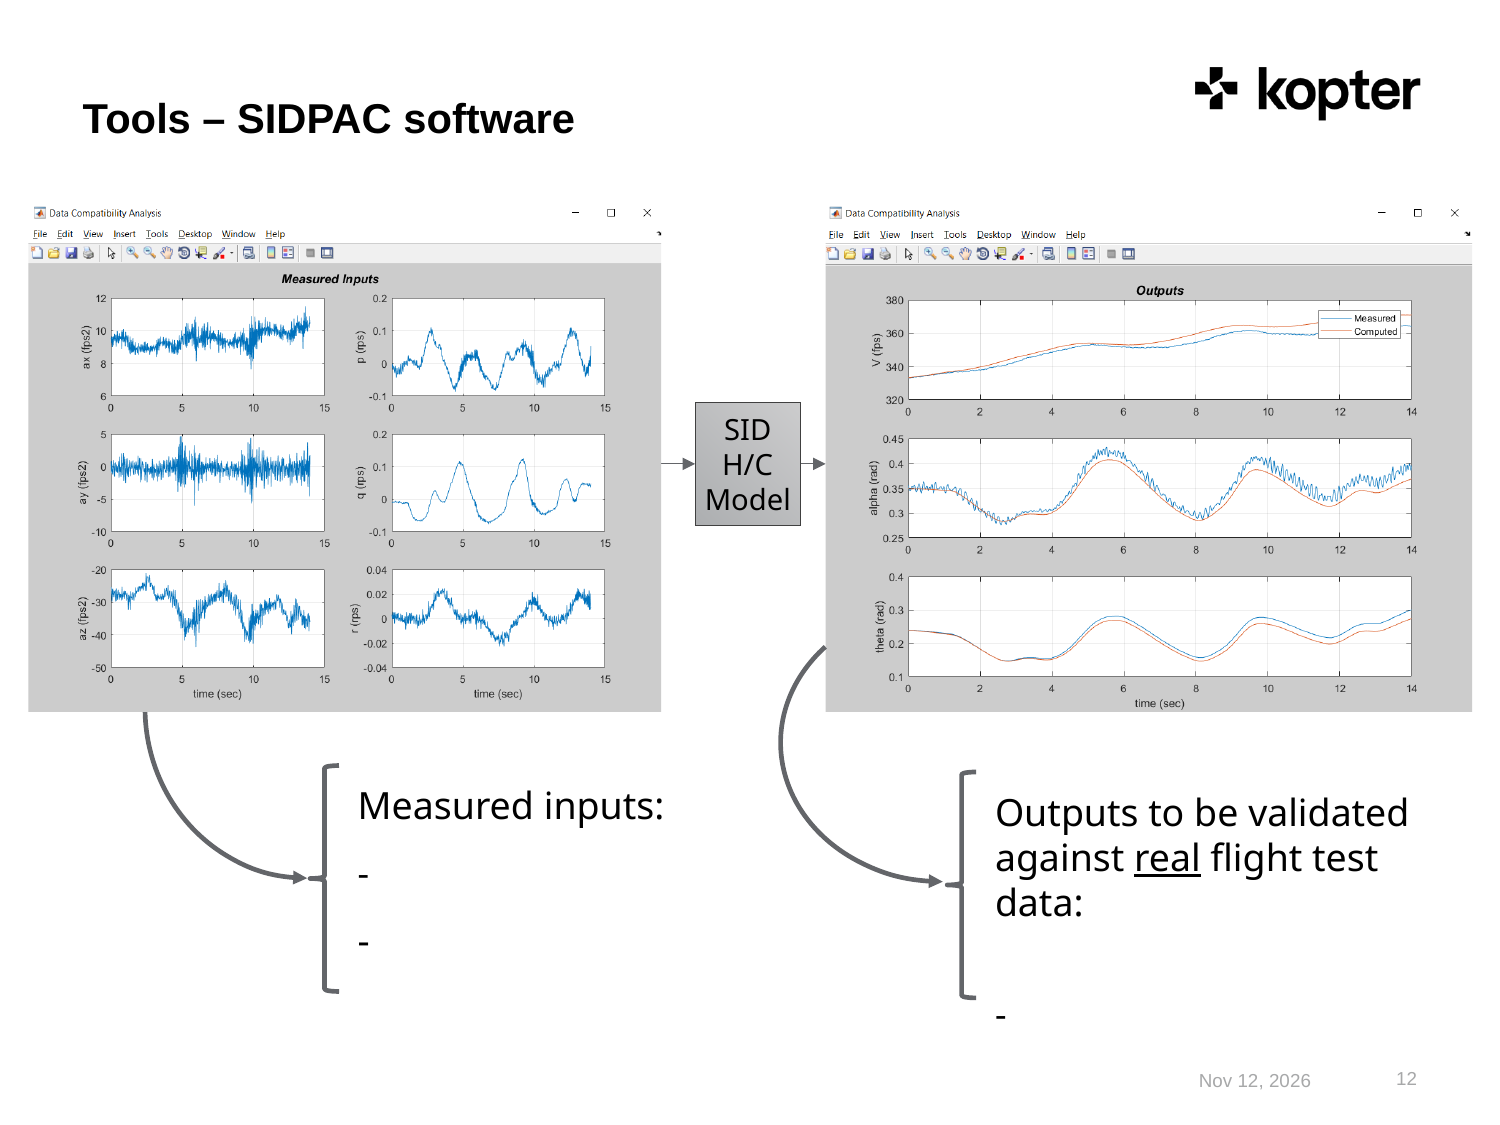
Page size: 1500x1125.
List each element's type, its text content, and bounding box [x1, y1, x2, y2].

picture [825, 202, 1473, 712]
picture [1194, 66, 1421, 121]
picture [28, 202, 662, 712]
text_box SID H/C Model [695, 402, 801, 526]
text_box [780, 646, 943, 888]
slide_number 7-Mar-18 [1181, 1069, 1329, 1099]
text_box [144, 712, 308, 884]
text_box [946, 771, 977, 999]
slide_number 12 [1328, 1067, 1418, 1097]
title Tools – SIDPAC software [82, 64, 1153, 142]
text_box [309, 764, 340, 993]
